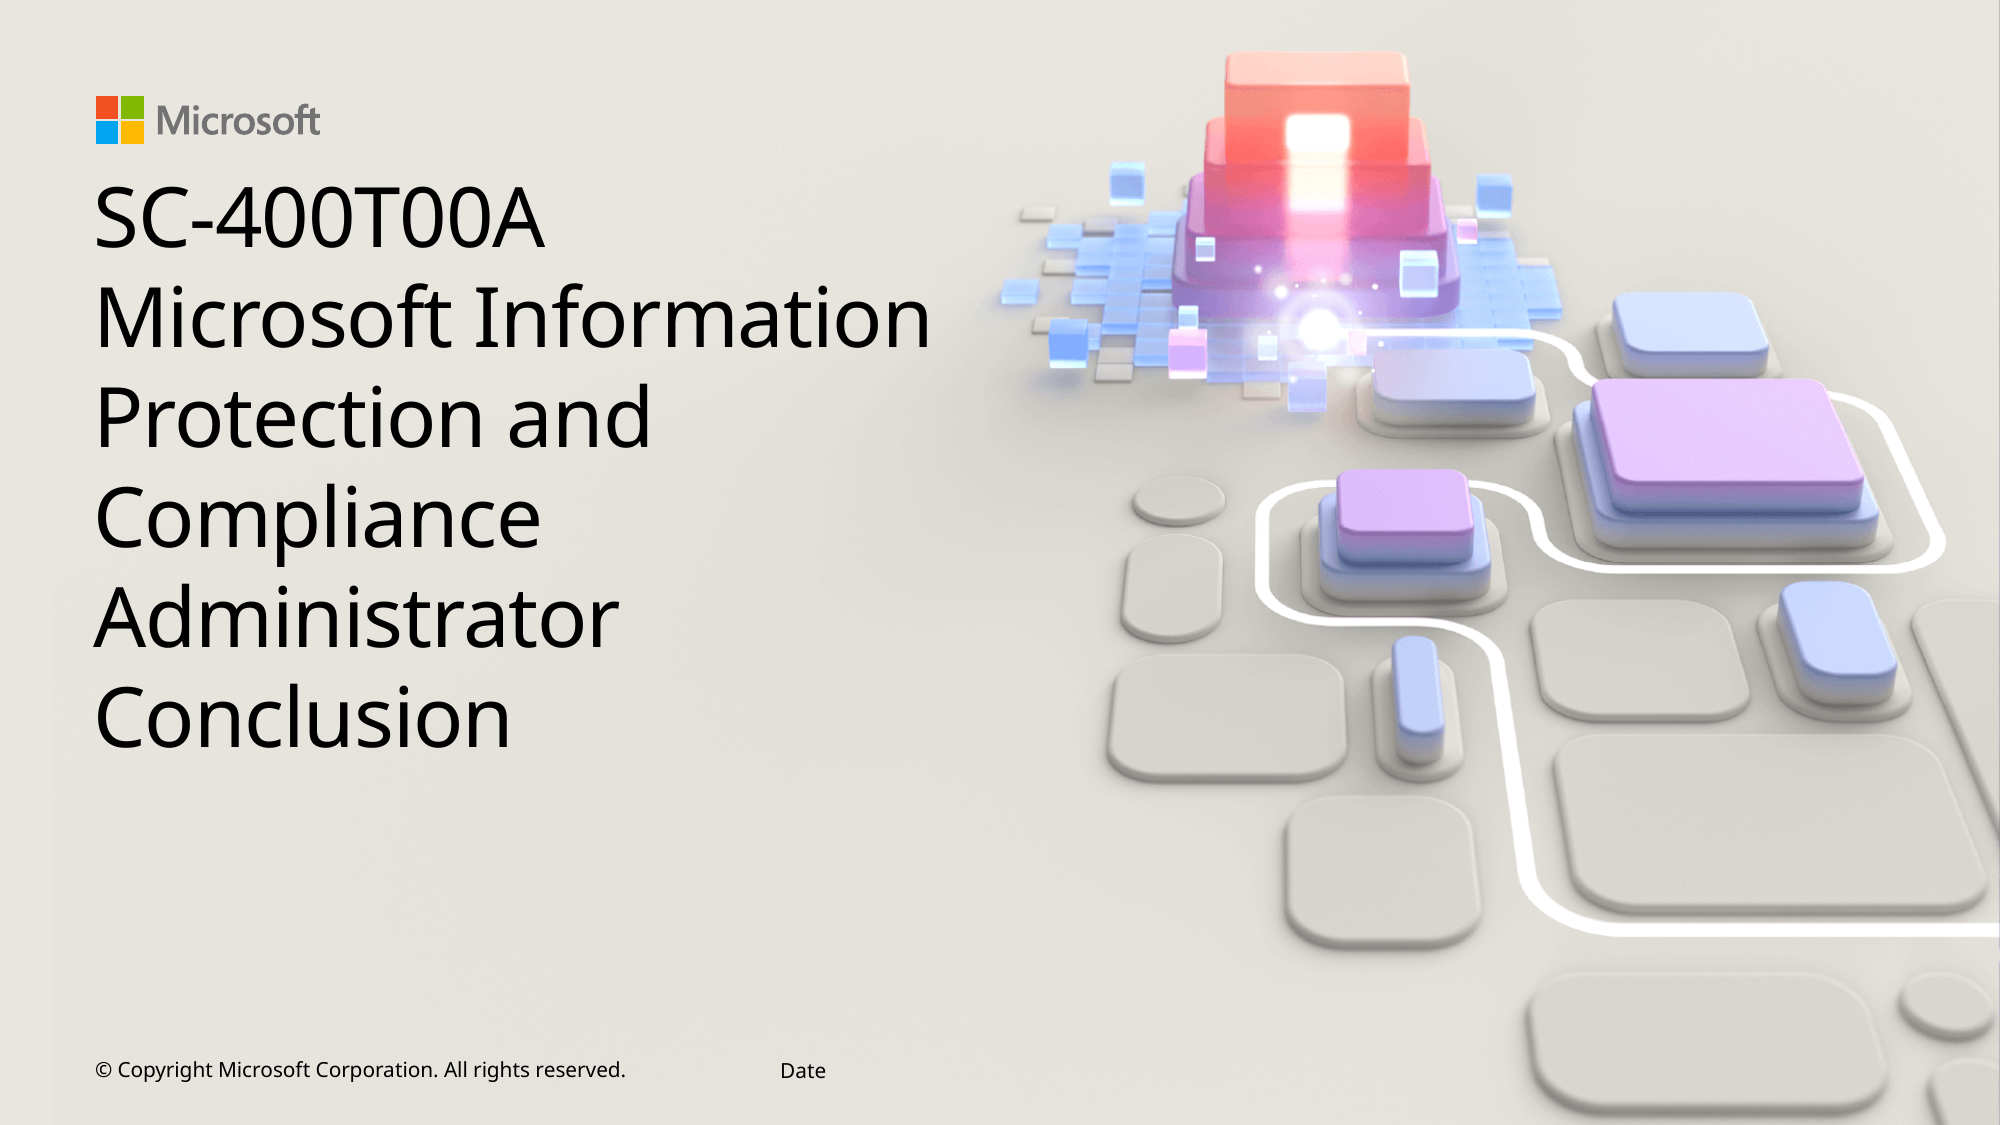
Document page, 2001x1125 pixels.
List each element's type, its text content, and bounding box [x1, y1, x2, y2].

list Date [780, 1057, 1051, 1083]
title SC-400T00A Microsoft Information Protection and Compliance Administrator Conclusion [93, 158, 1027, 765]
footer © Copyright Microsoft Corporation. All rights reserved. [95, 1053, 776, 1086]
picture [0, 0, 2000, 1125]
